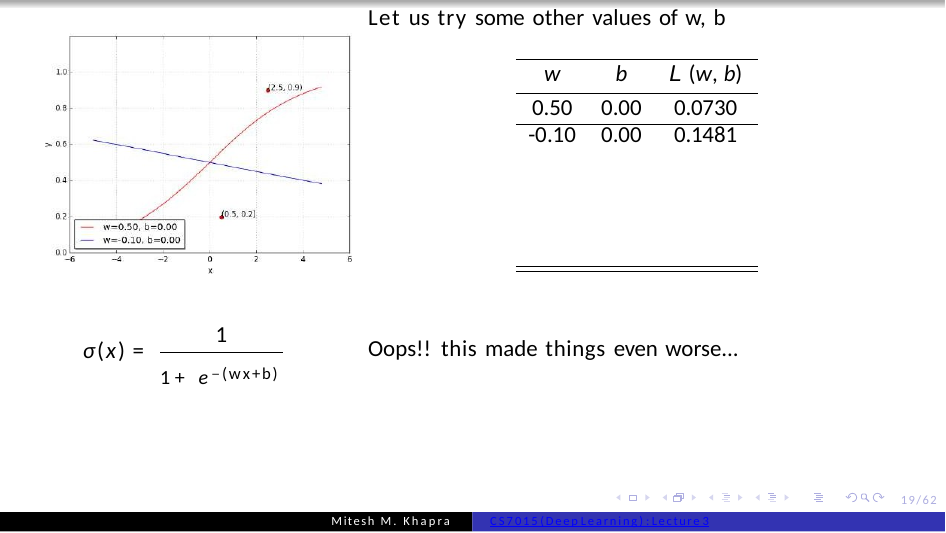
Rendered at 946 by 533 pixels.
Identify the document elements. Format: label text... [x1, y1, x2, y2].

text_box σ(x) = [80, 333, 154, 363]
table_cell 0.00 [589, 125, 654, 150]
text_box Oops!! this made things even worse... [365, 331, 743, 362]
table_header b [589, 60, 654, 93]
text_box 1 + e−(wx+b) [153, 343, 288, 389]
text_box Let us try some other values of w, b [366, 0, 731, 31]
picture [0, 0, 366, 8]
text_box 1 [213, 317, 230, 343]
table_header w [516, 60, 589, 93]
picture [731, 0, 945, 8]
table_cell 0.0730 [654, 94, 758, 124]
text_box 19/62 [898, 493, 941, 508]
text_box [515, 265, 758, 273]
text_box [0, 511, 946, 532]
table_cell -0.10 [516, 125, 589, 150]
table_header L (w, b) [654, 60, 758, 93]
table_cell 0.00 [589, 94, 654, 124]
picture [45, 33, 352, 274]
table_cell 0.1481 [654, 125, 758, 150]
table_cell 0.50 [516, 94, 589, 124]
